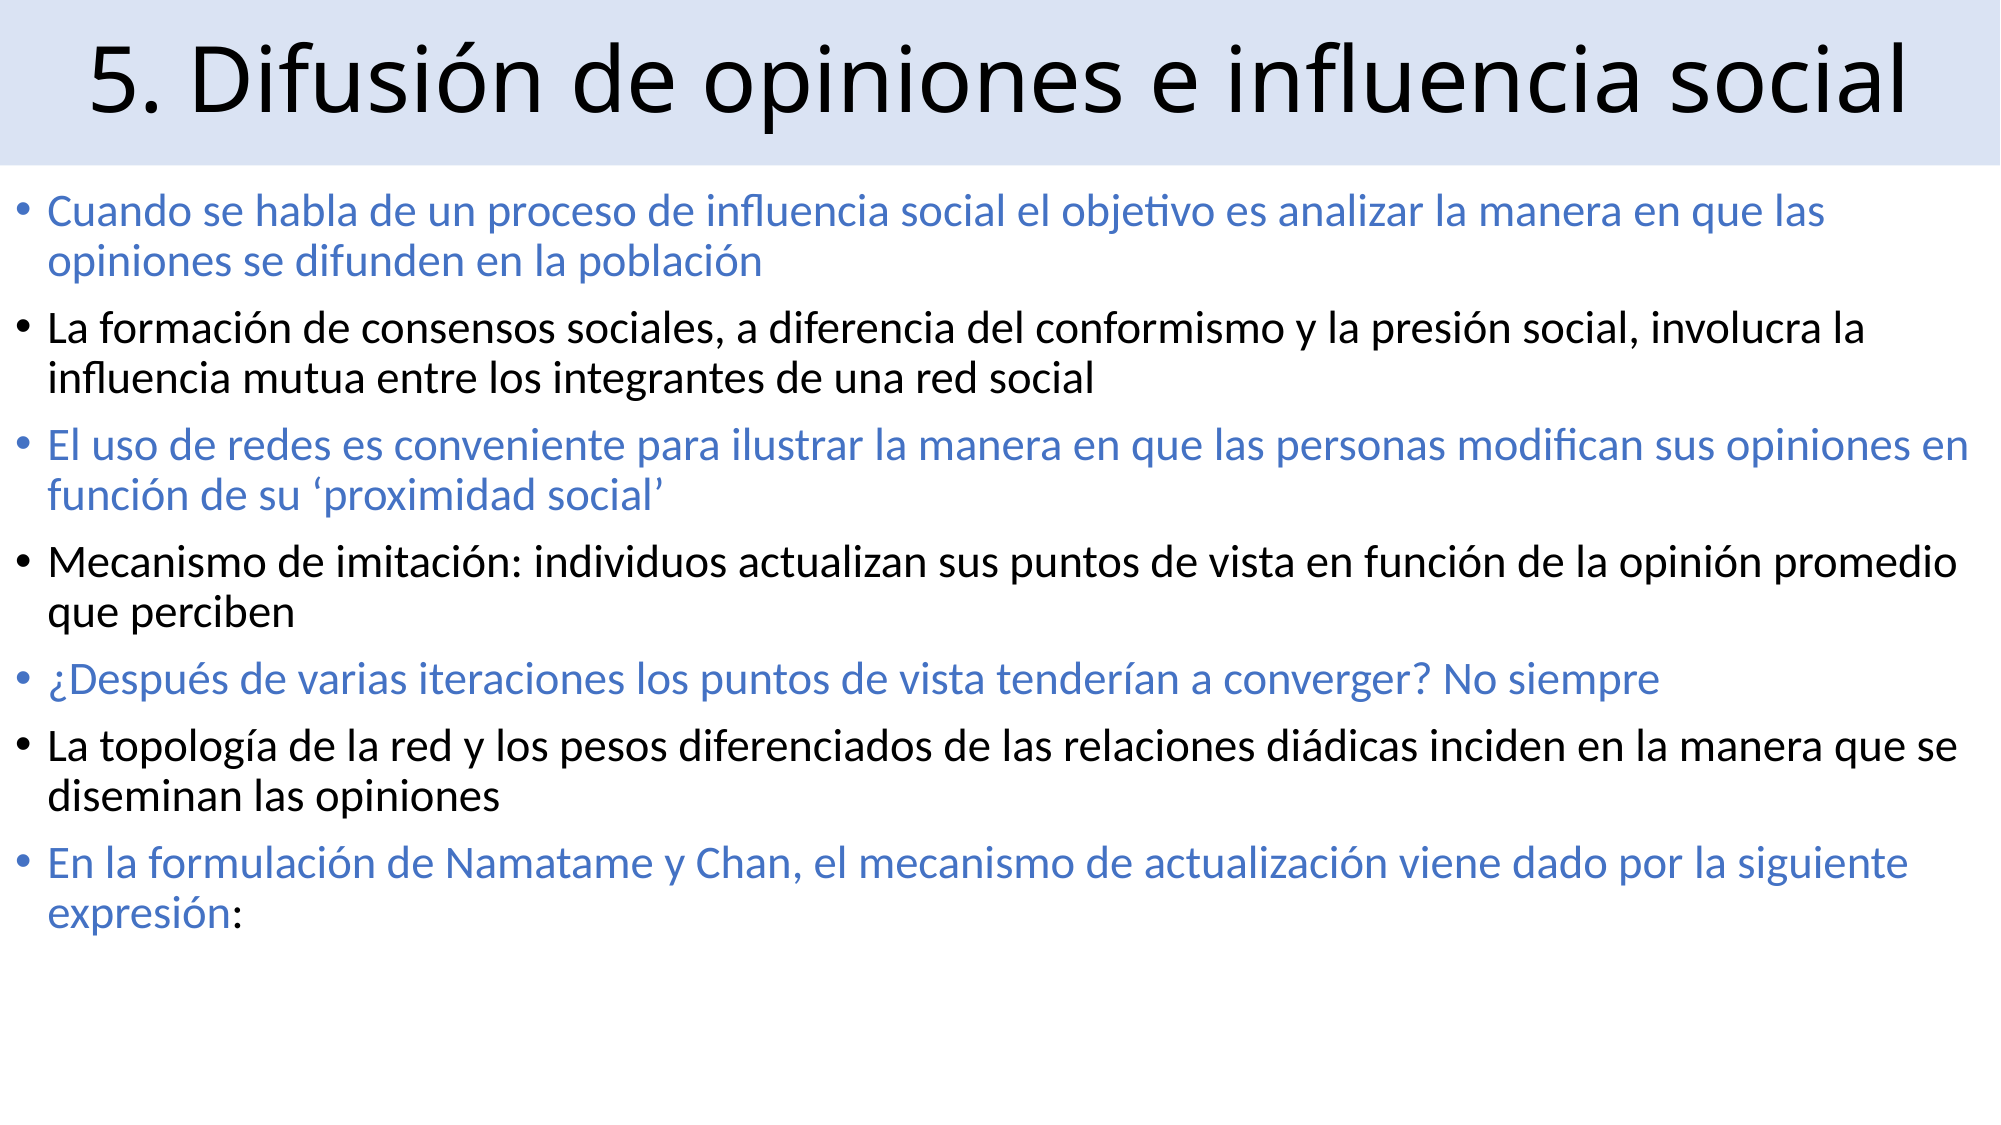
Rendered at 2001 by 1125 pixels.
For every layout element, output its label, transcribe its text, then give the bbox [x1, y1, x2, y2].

title 5. Difusión de opiniones e influencia social [0, 0, 2000, 166]
list Cuando se habla de un proceso de influencia social el objetivo es analizar la manera en que las opiniones se difunden en la población La formación de consensos sociales, a diferencia del conformismo y la presión social, involucra la influencia mutua entre los integrantes de una red social El uso de redes es conveniente para ilustrar la manera en que las personas modifican sus opiniones en función de su ‘proximidad social’ Mecanismo de imitación: individuos actualizan sus puntos de vista en función de la opinión promedio que perciben ¿Después de varias iteraciones los puntos de vista tenderían a converger? No siempre La topología de la red y los pesos diferenciados de las relaciones diádicas inciden en la manera que se diseminan las opiniones En la formulación de Namatame y Chan, el mecanismo de actualización viene dado por la siguiente expresión: [0, 178, 2000, 950]
